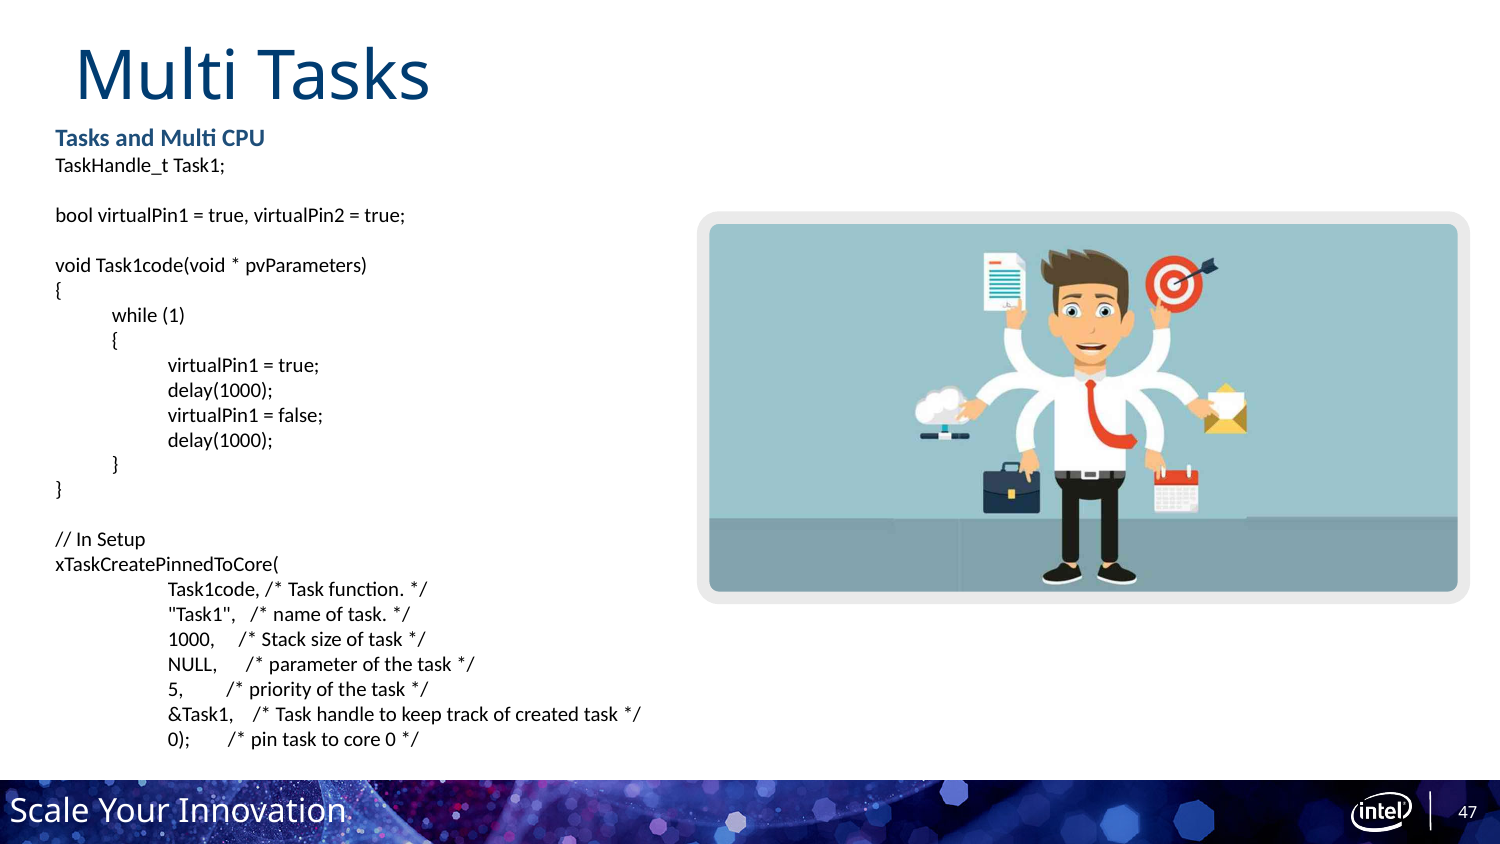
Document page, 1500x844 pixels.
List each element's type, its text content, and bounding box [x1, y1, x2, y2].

slide_number 47 [1127, 791, 1478, 837]
picture [702, 217, 1465, 599]
picture [0, 780, 1500, 844]
text_box Tasks and Multi CPU TaskHandle_t Task1; bool virtualPin1 = true, virtualPin2 = true; void Task1code(void * pvParameters) { while (1) { virtualPin1 = true; delay(1000); virtualPin1 = false; delay(1000); } } // In Setup xTaskCreatePinnedToCore( Task1code, /* Task function. */ "Task1", /* name of task. */ 1000, /* Stack size of task */ NULL, /* parameter of the task */ 5, /* priority of the task */ &Task1, /* Task handle to keep track of created task */ 0); /* pin task to core 0 */ [40, 114, 661, 784]
title Multi Tasks [74, 50, 1425, 115]
